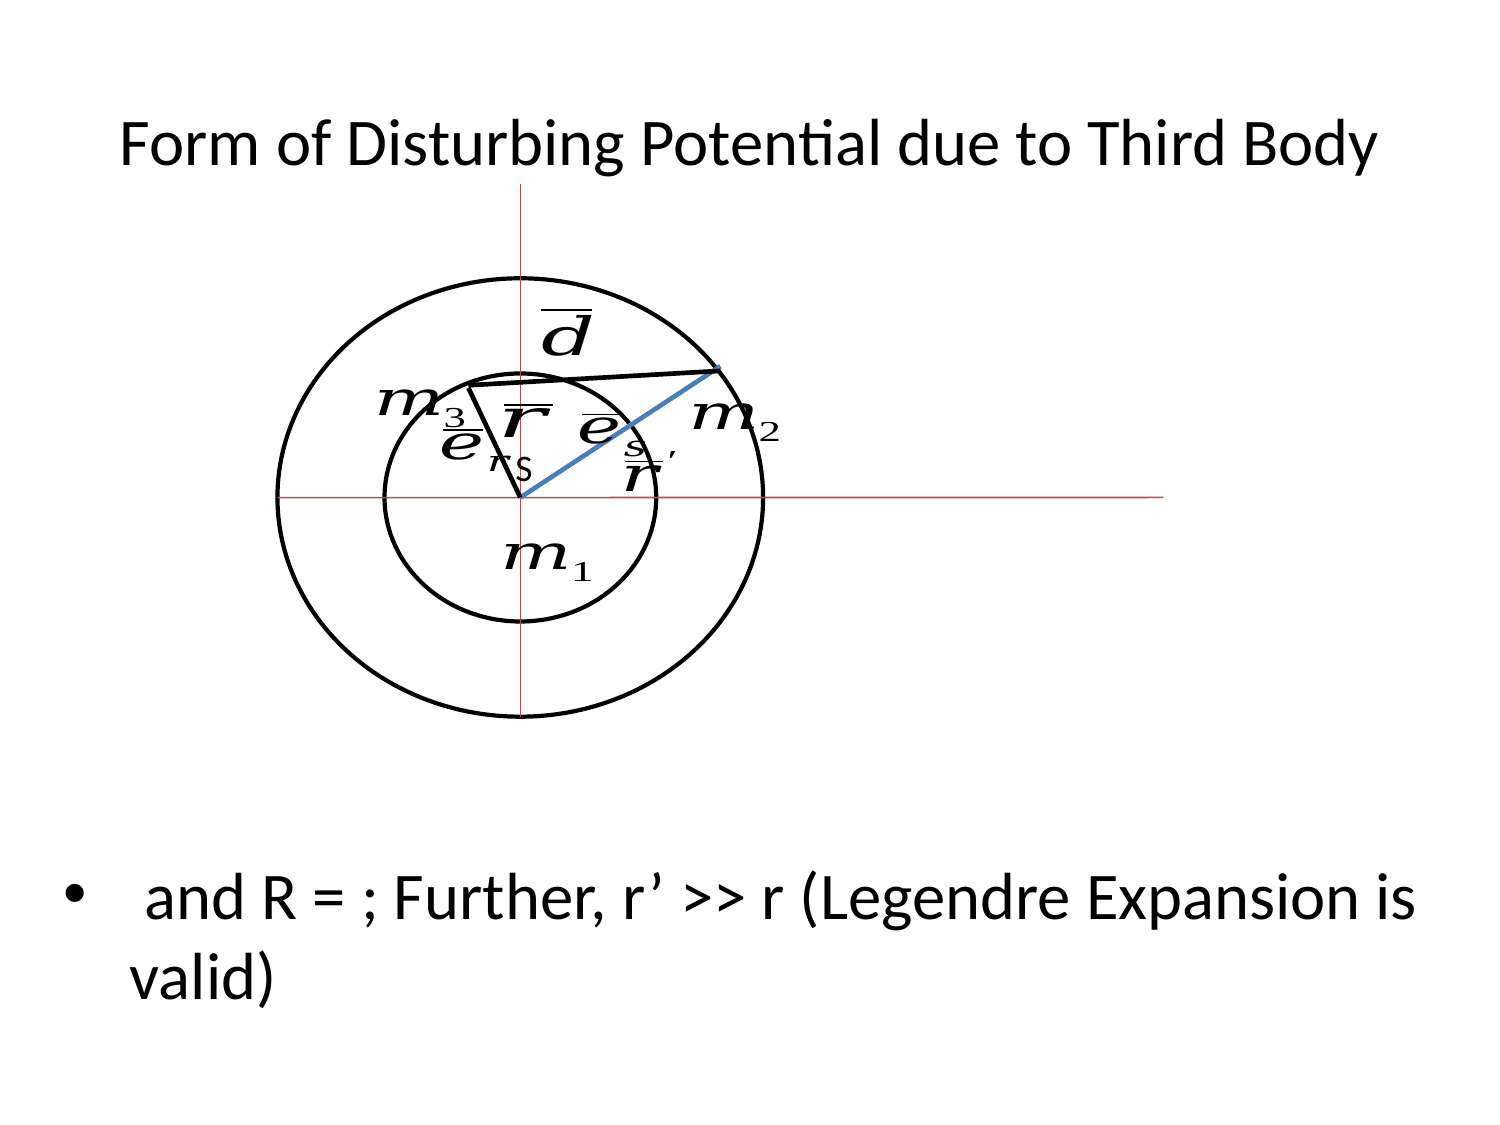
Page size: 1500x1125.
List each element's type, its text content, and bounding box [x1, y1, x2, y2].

text_box [524, 276, 716, 364]
text_box [524, 507, 658, 624]
text_box [382, 382, 463, 496]
text_box [523, 505, 766, 719]
title Form of Disturbing Potential due to Third Body [75, 45, 1425, 233]
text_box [524, 392, 721, 498]
text_box [275, 276, 516, 719]
text_box [382, 505, 515, 624]
text_box [724, 376, 742, 408]
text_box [468, 370, 721, 386]
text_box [520, 365, 721, 370]
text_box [468, 393, 521, 498]
text_box [724, 407, 766, 496]
